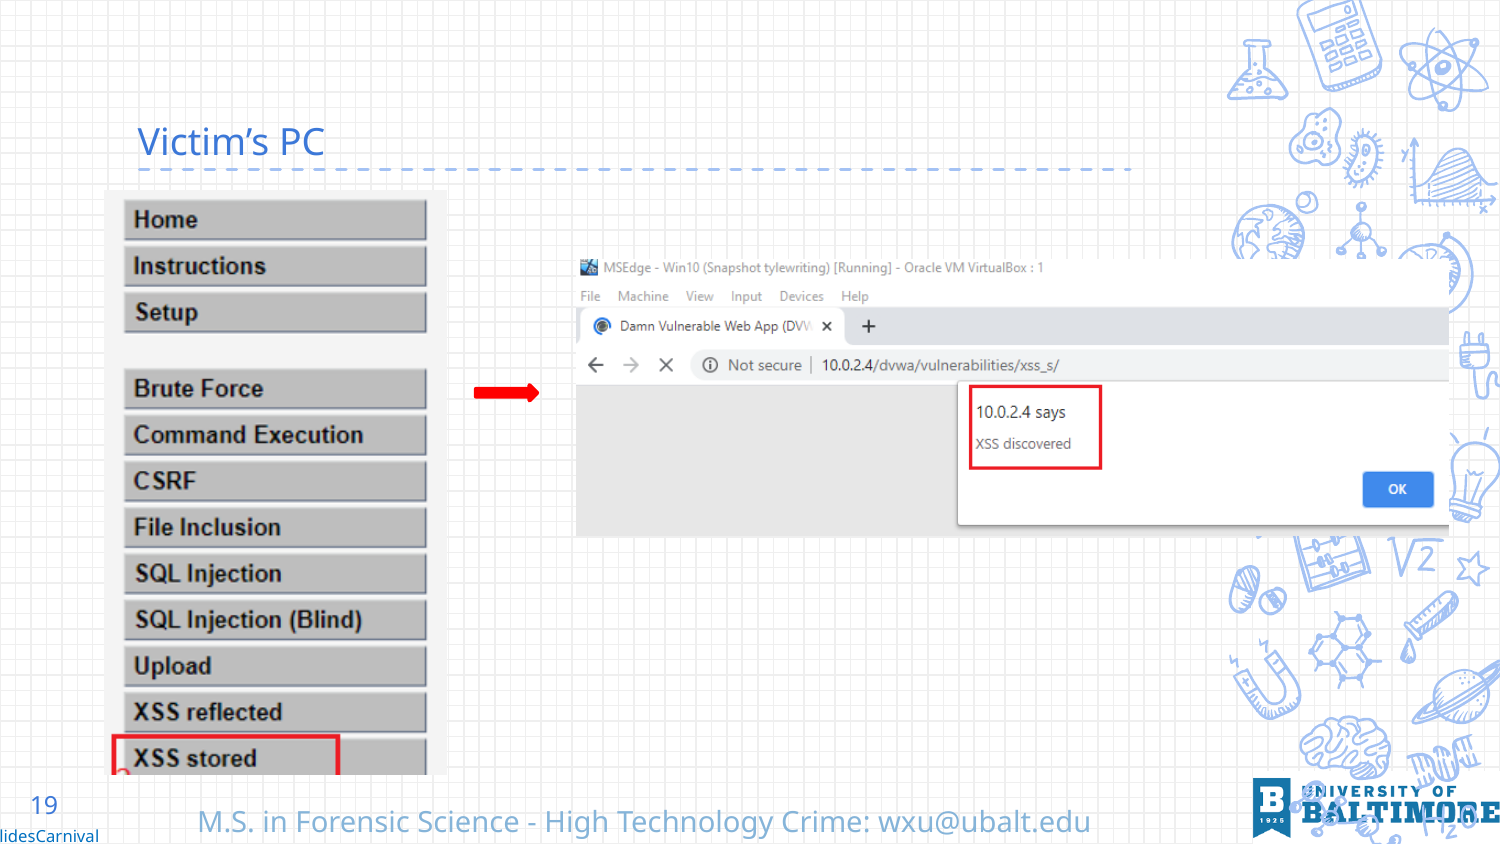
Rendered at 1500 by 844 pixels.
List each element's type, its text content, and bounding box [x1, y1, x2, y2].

text_box [473, 383, 540, 403]
title Victim’s PC [122, 36, 1130, 178]
picture [575, 258, 1449, 536]
slide_number 19 [14, 774, 105, 840]
picture [1365, 817, 1376, 833]
picture [104, 190, 448, 775]
picture [1316, 786, 1321, 797]
picture [1253, 771, 1500, 844]
picture [1327, 813, 1336, 822]
